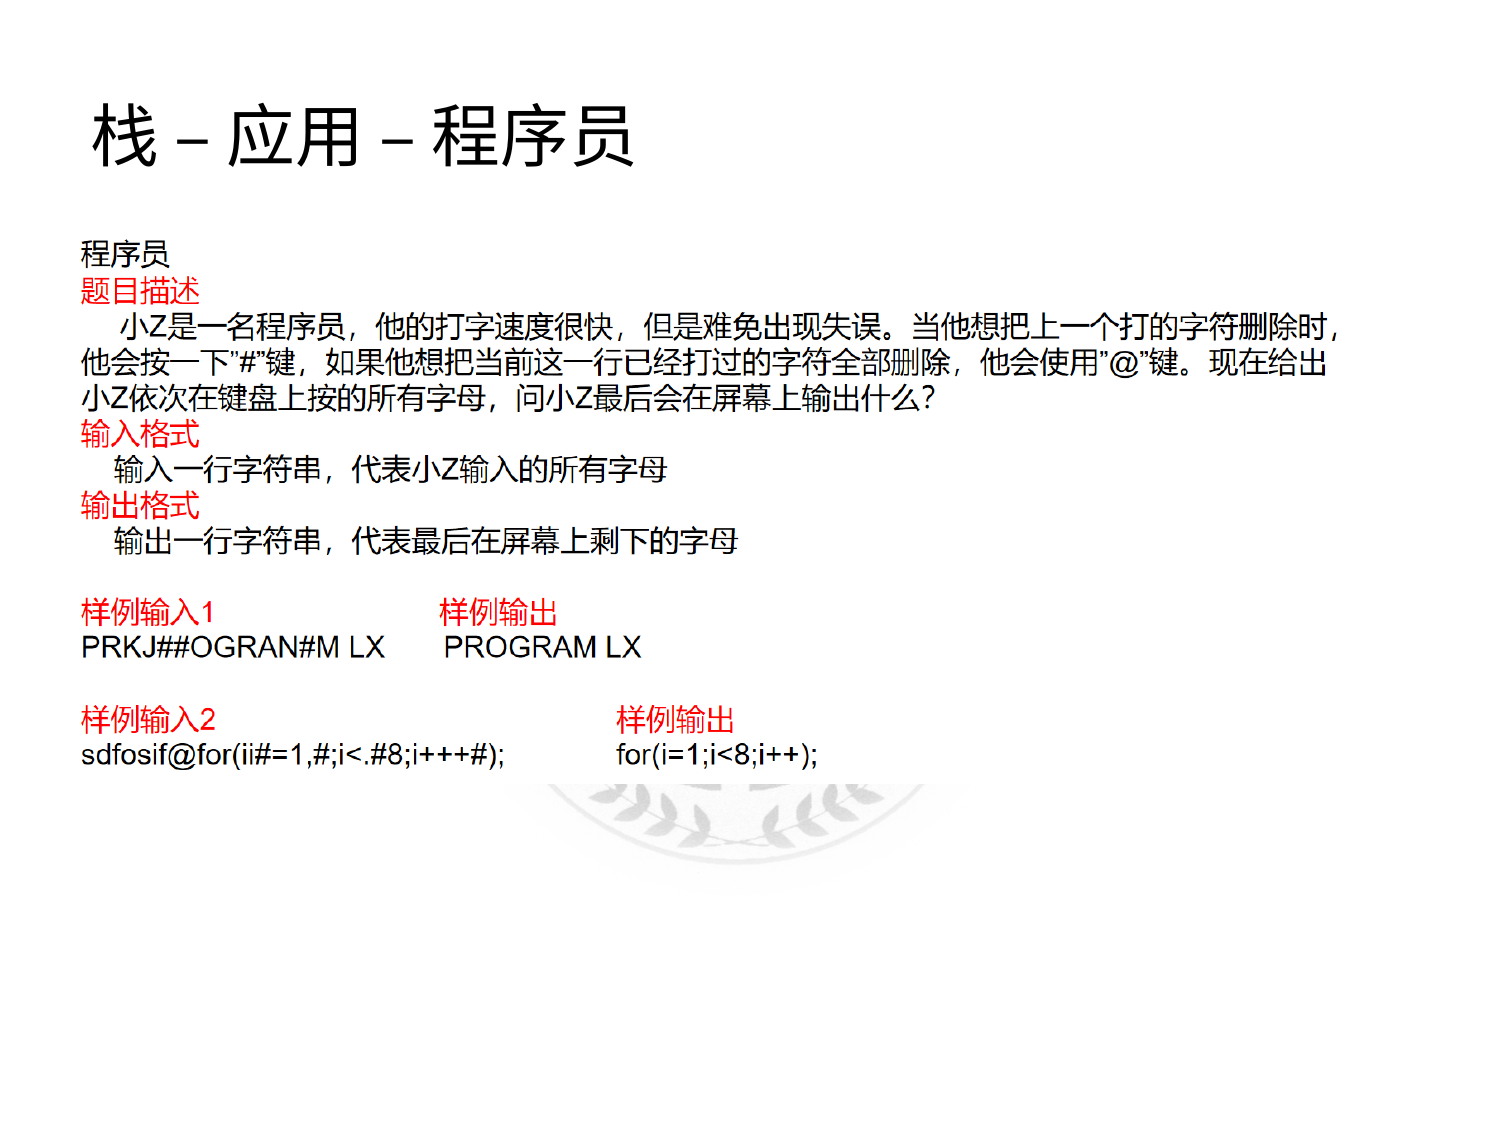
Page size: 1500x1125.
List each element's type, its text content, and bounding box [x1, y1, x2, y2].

list 问题描述 [75, 784, 1300, 1062]
title 栈 – 应用 – 程序员 [75, 45, 1447, 233]
picture [64, 231, 1364, 784]
